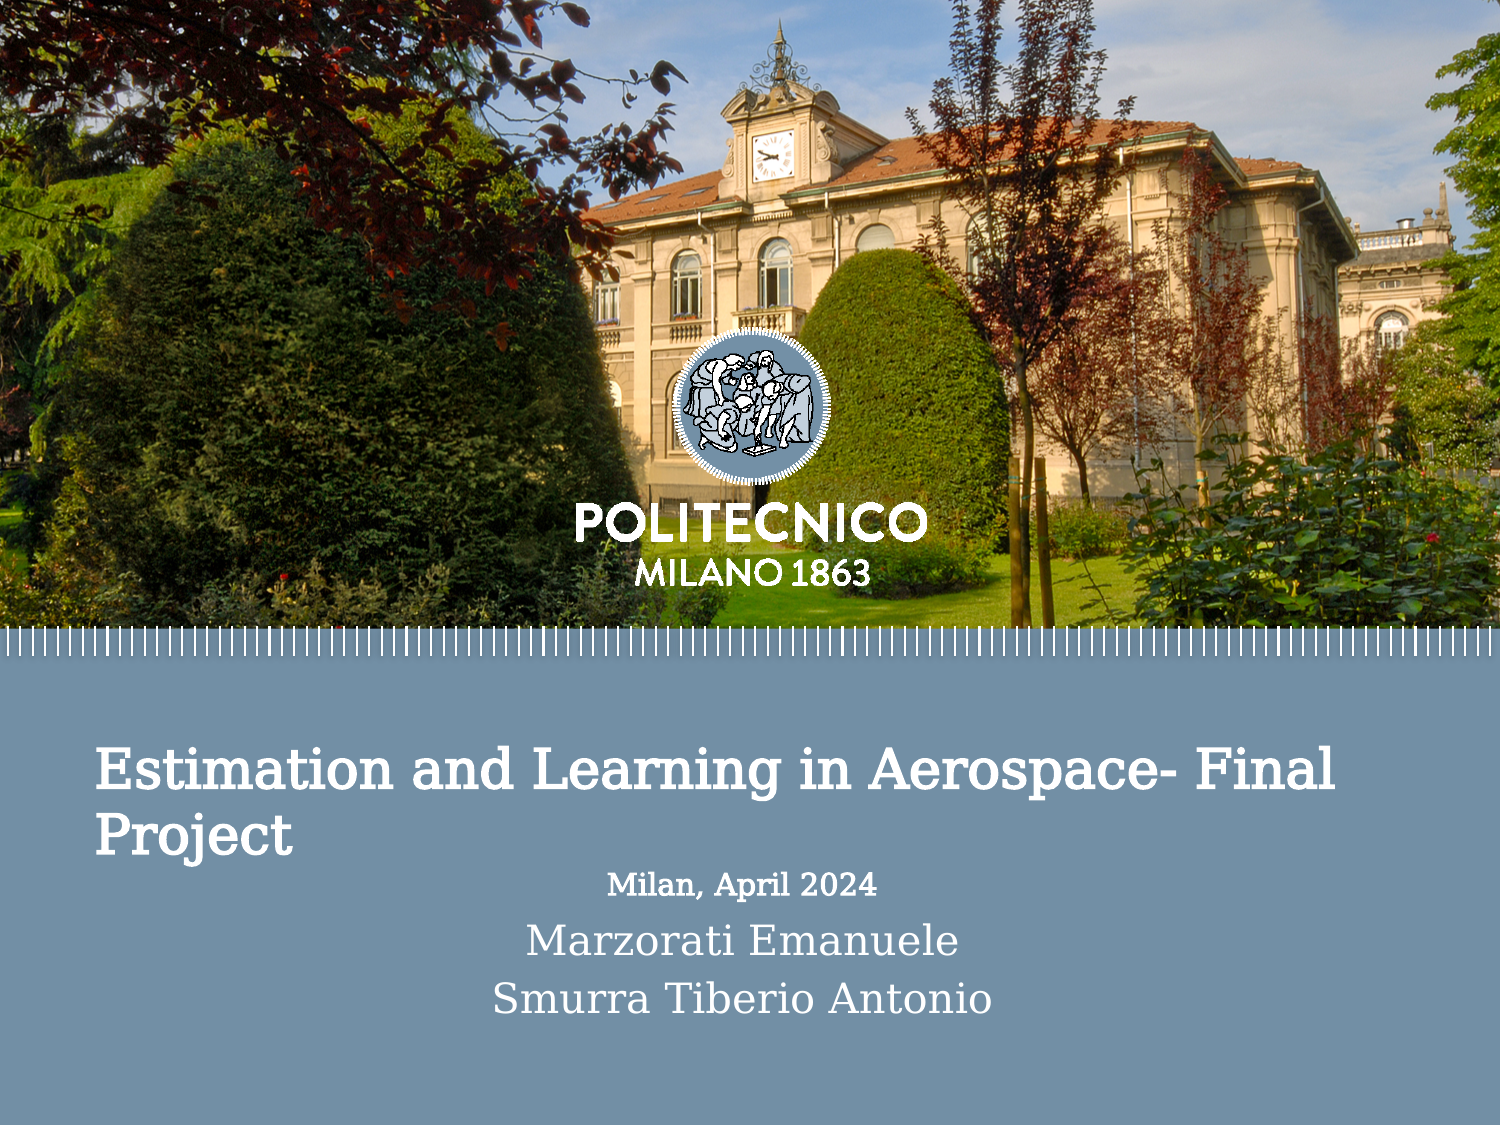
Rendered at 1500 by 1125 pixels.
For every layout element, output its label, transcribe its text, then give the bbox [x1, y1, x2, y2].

picture [0, 0, 1500, 681]
text_box Estimation and Learning in Aerospace- Final Project Milan, April 2024 [79, 725, 1406, 910]
text_box [0, 688, 1500, 1125]
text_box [7, 625, 1491, 656]
text_box Marzorati Emanuele Smurra Tiberio Antonio [474, 906, 1011, 1125]
